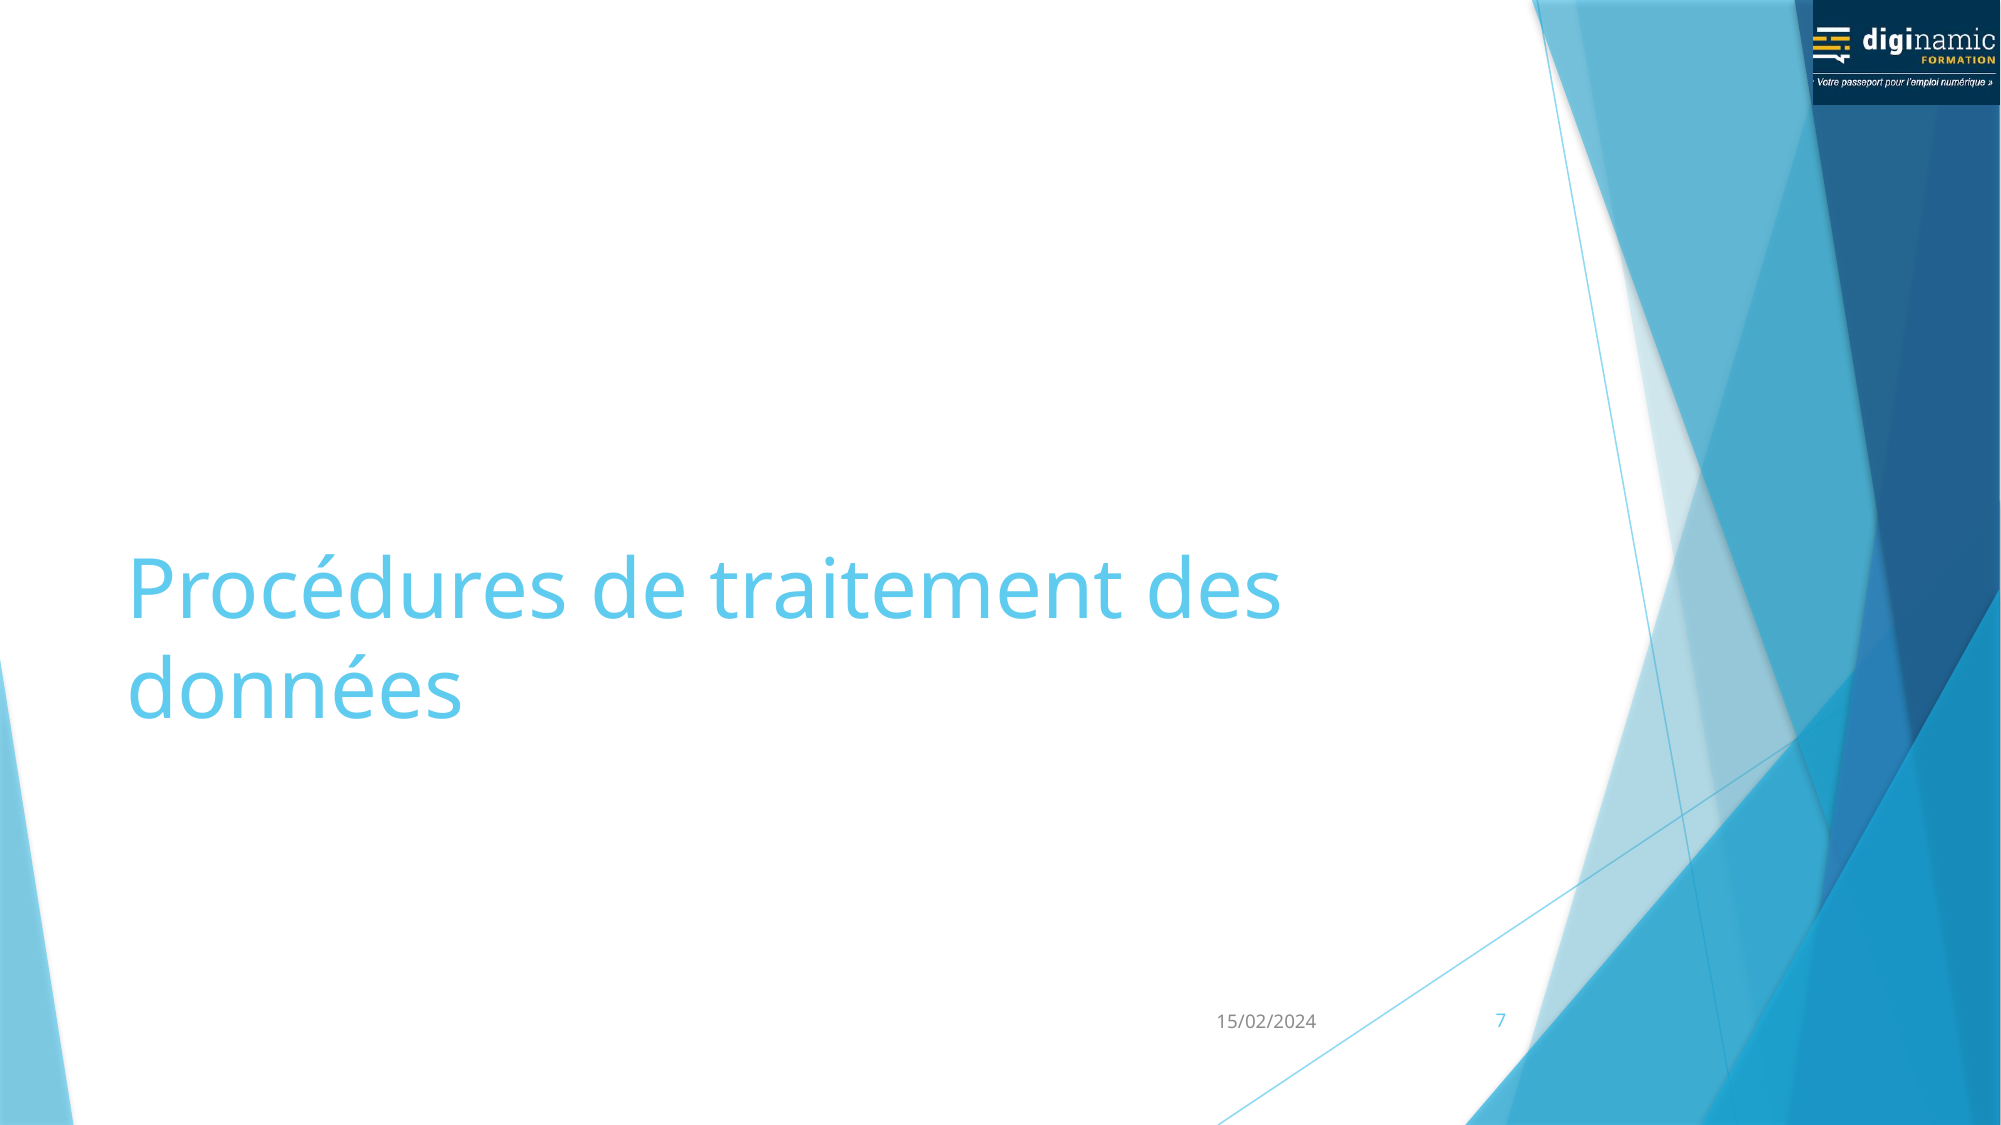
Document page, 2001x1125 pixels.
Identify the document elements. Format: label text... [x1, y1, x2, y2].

title Procédures de traitement des données [111, 443, 1627, 743]
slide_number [1181, 991, 1332, 1051]
picture [1812, 0, 2000, 105]
slide_number 7 [1409, 991, 1522, 1051]
